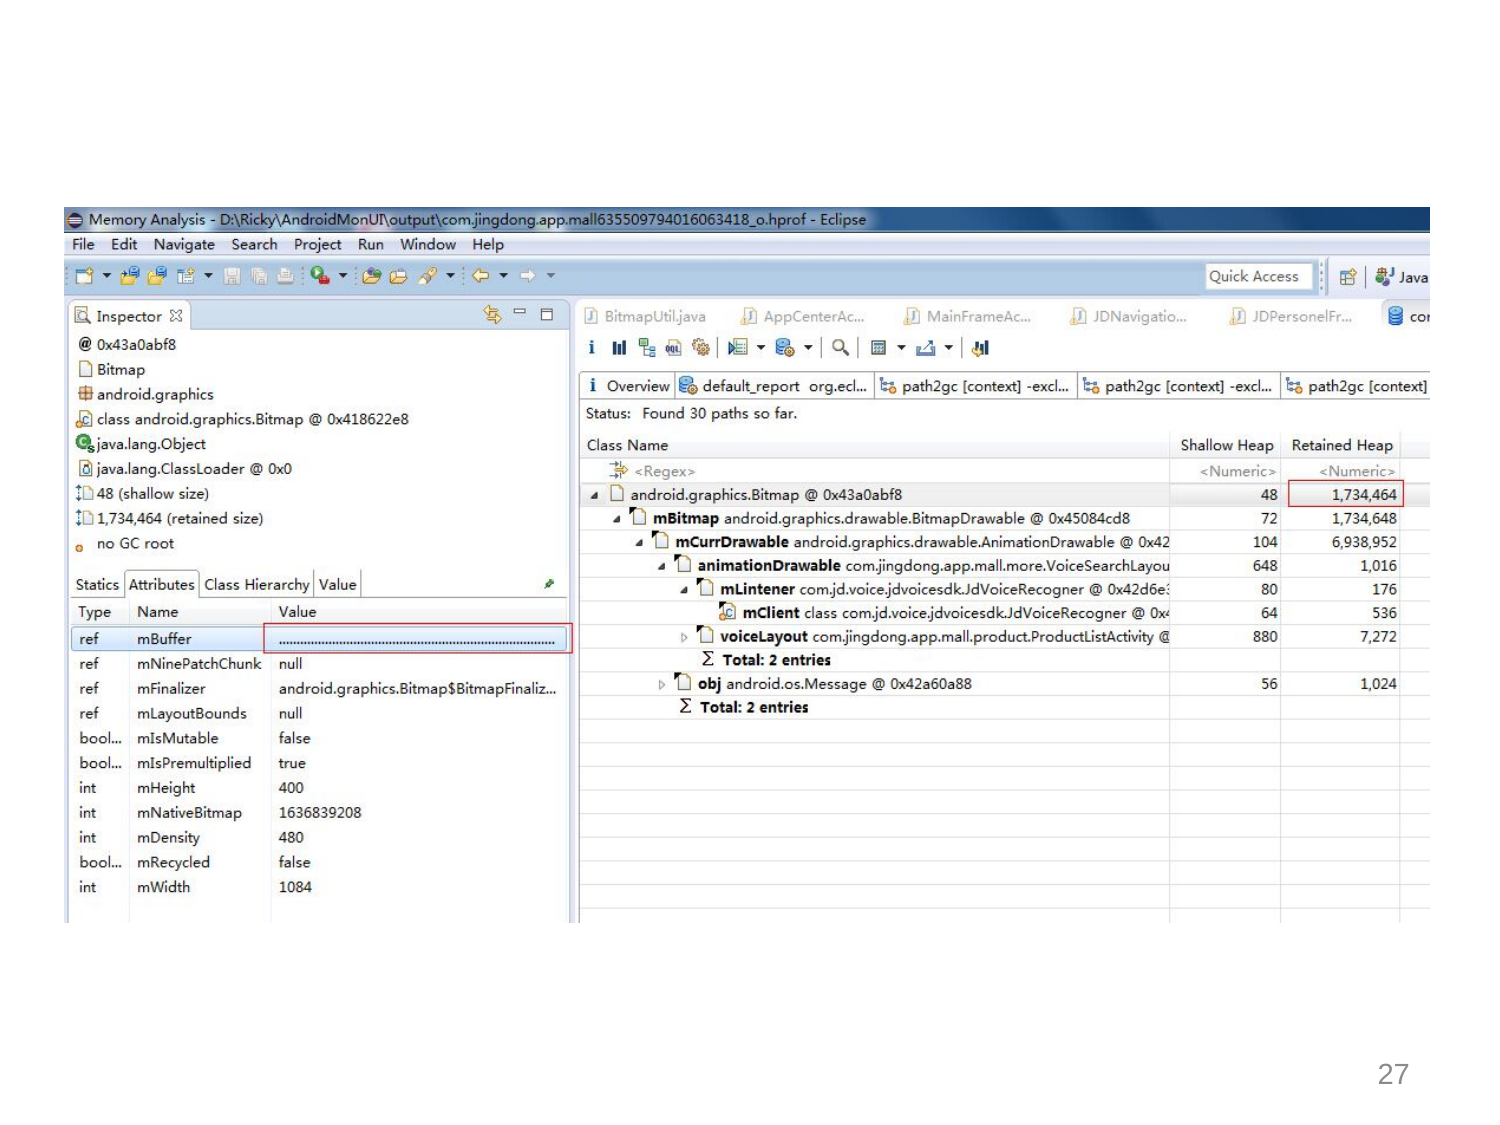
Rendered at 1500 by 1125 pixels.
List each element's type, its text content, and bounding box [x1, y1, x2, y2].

picture [64, 207, 1430, 923]
slide_number 27 [1074, 1042, 1425, 1103]
